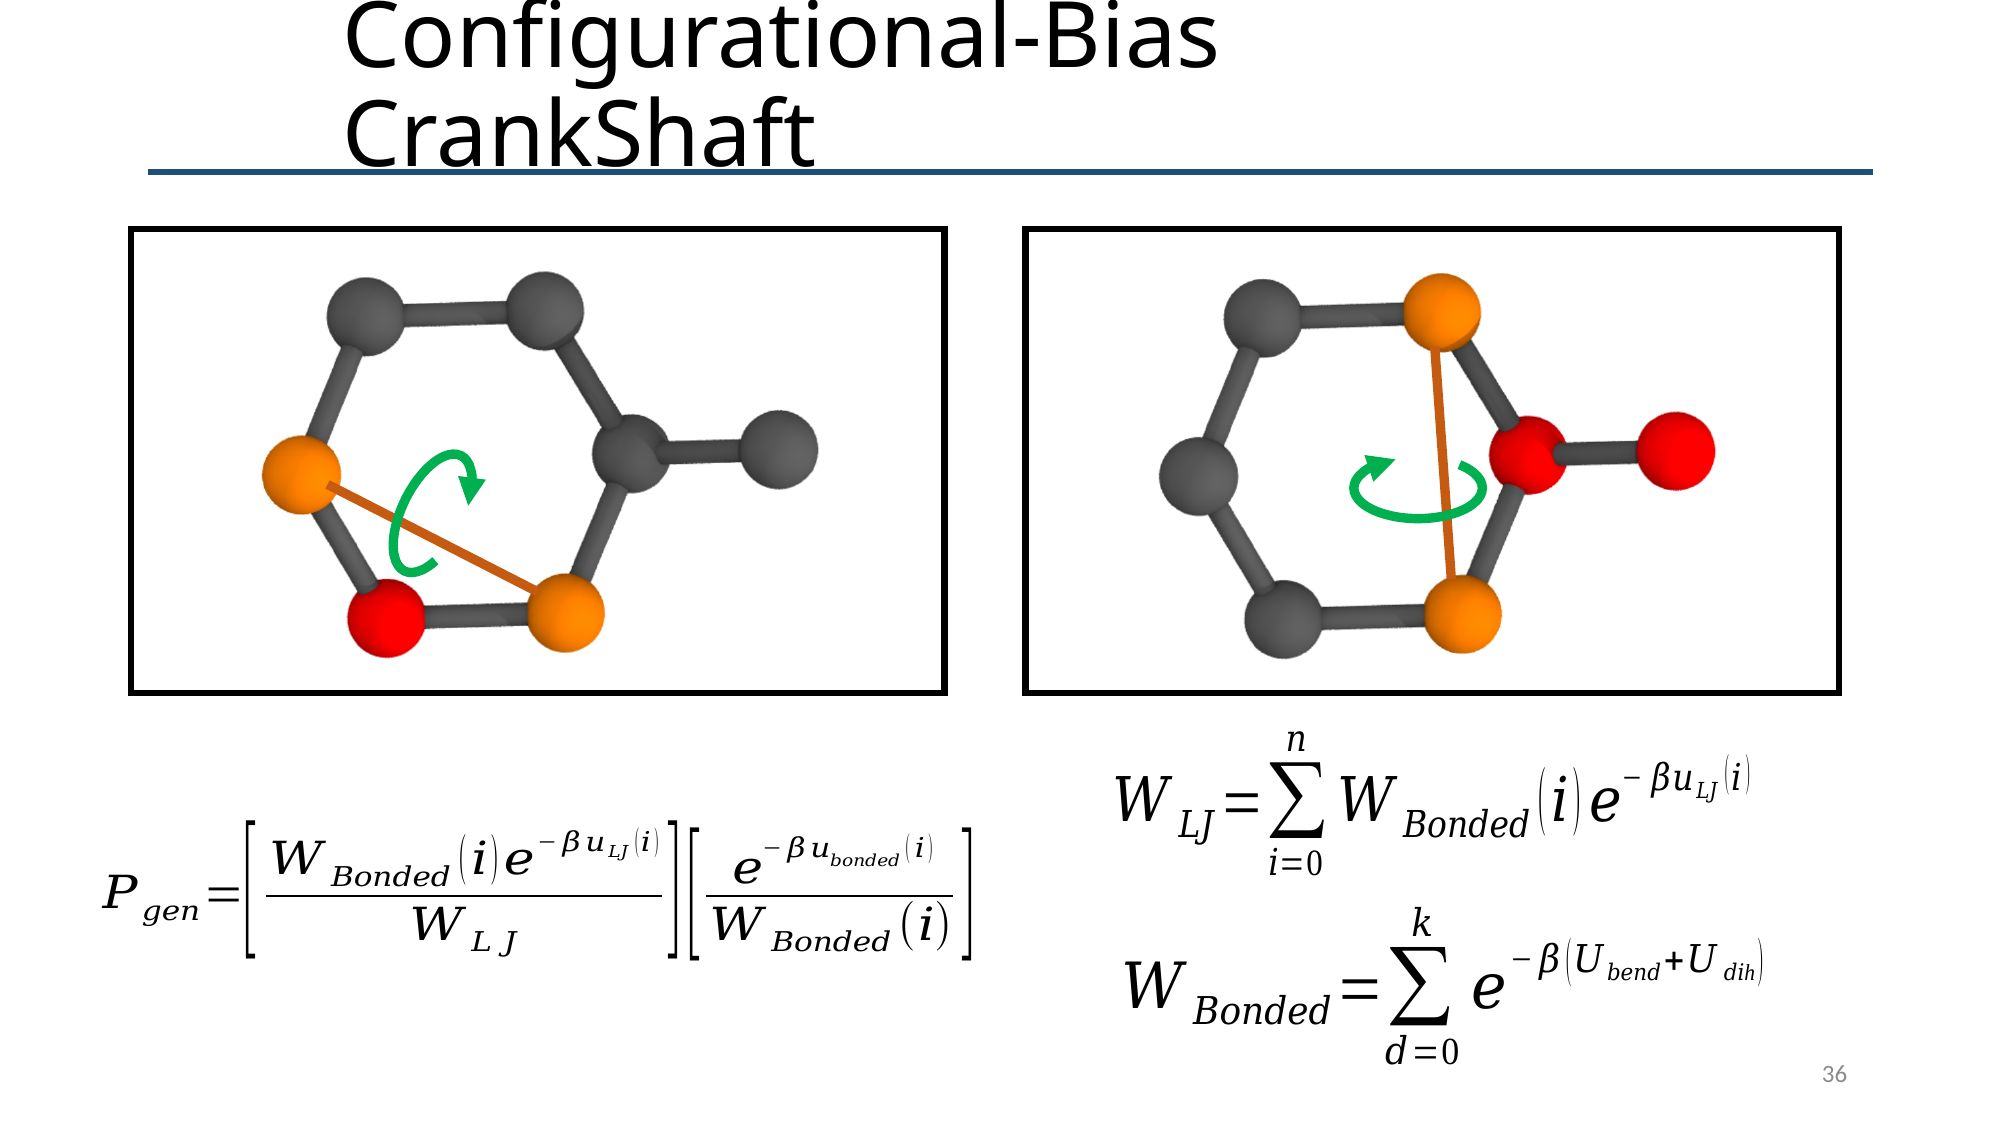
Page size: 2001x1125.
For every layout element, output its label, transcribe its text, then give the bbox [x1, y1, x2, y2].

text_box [1434, 346, 1452, 580]
text_box [743, 228, 946, 694]
picture [1214, 164, 1656, 765]
text_box [1024, 228, 1214, 694]
picture [333, 164, 743, 765]
title Configurational-Bias CrankShaft [327, 5, 1622, 169]
text_box [130, 228, 333, 694]
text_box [327, 484, 538, 592]
slide_number 36 [1412, 1042, 1863, 1103]
text_box [1656, 228, 1840, 694]
